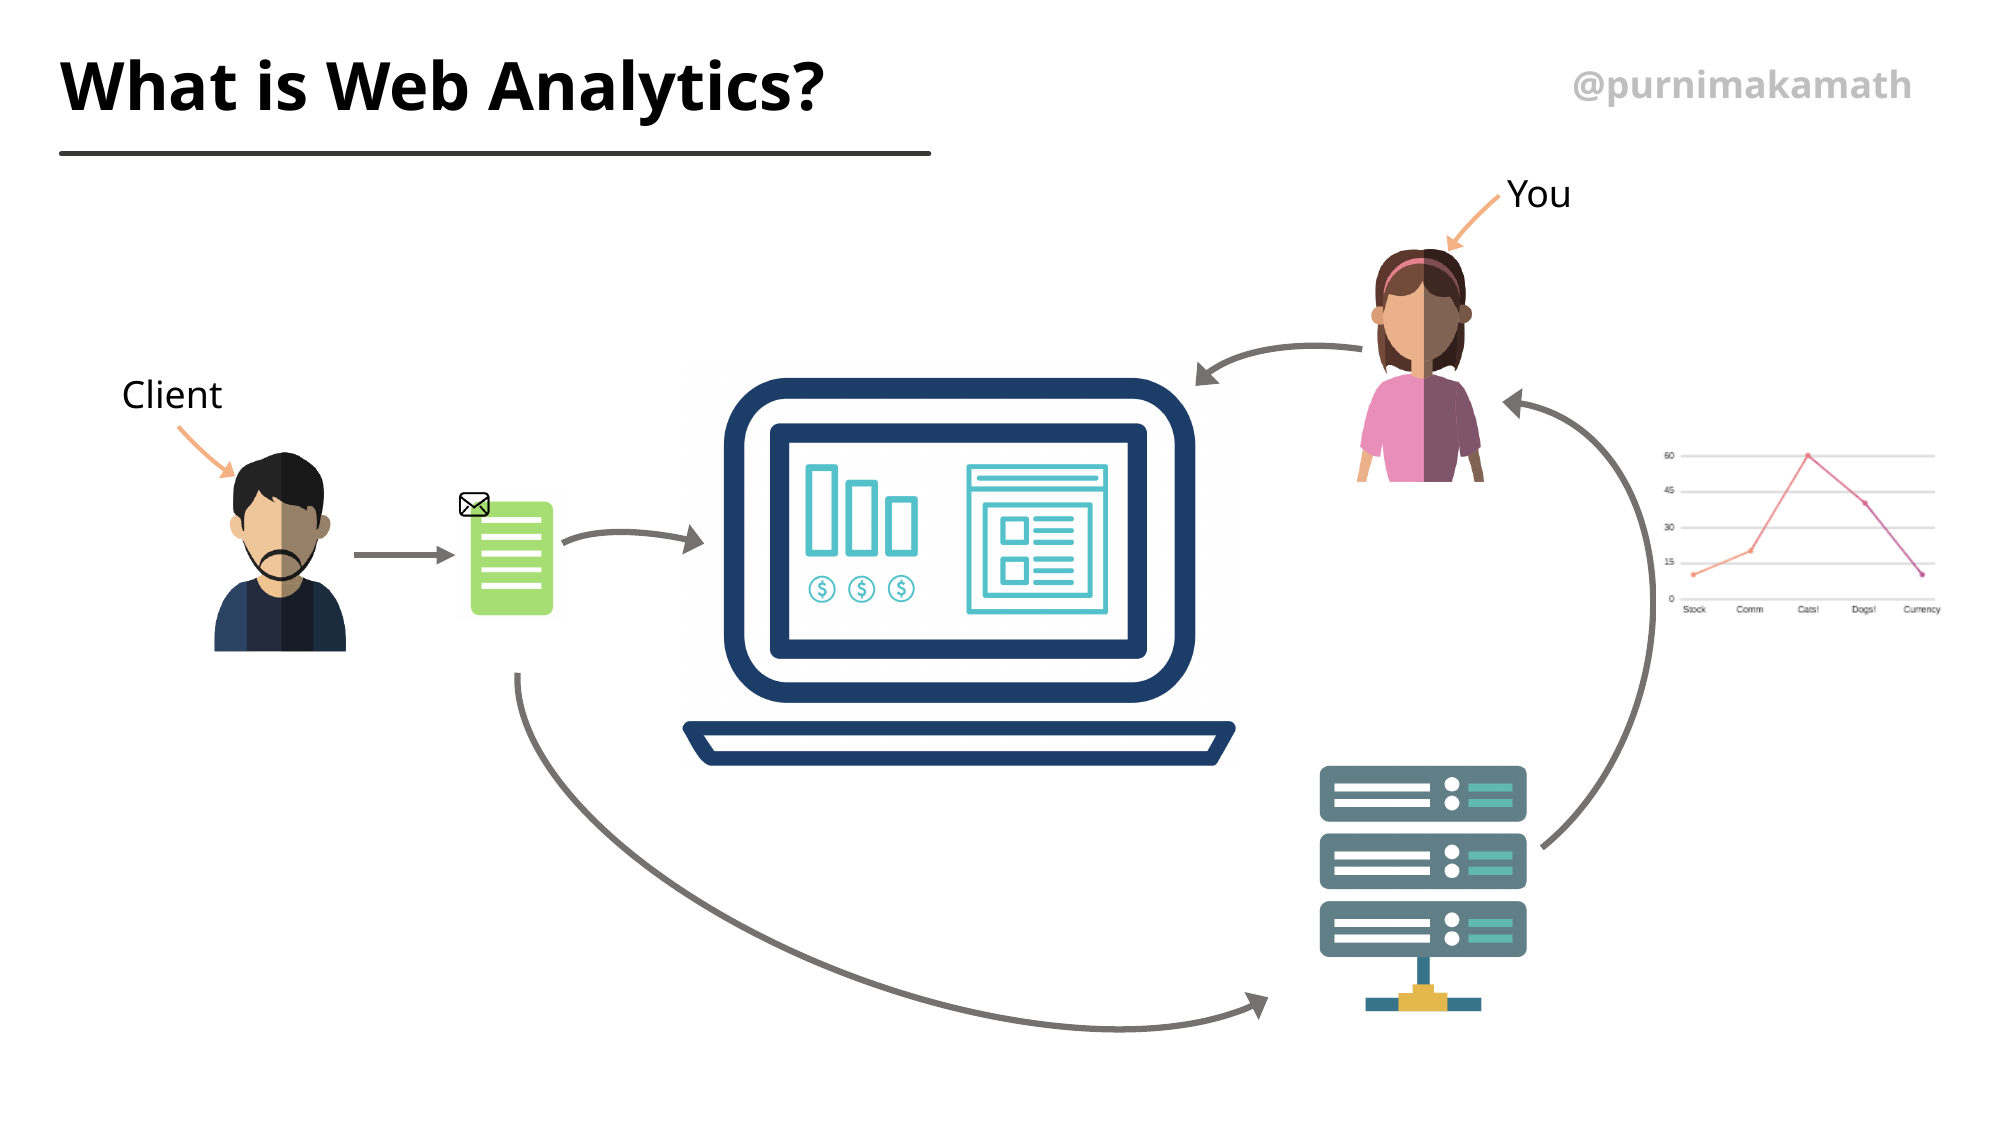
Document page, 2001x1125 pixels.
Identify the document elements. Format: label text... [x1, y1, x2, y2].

text_box [1465, 392, 1654, 849]
picture [1656, 439, 1955, 622]
picture [682, 363, 1242, 774]
text_box Client [106, 363, 238, 424]
text_box [177, 424, 219, 457]
text_box You [1492, 162, 1588, 223]
picture [455, 488, 563, 622]
text_box [1223, 345, 1344, 427]
picture [1309, 758, 1536, 1018]
text_box @purnimakamath [1557, 53, 1929, 114]
text_box [516, 672, 1269, 1030]
picture [207, 452, 354, 659]
picture [1344, 229, 1500, 498]
text_box [563, 531, 682, 609]
text_box What is Web Analytics? [46, 36, 841, 131]
text_box [1464, 195, 1512, 229]
